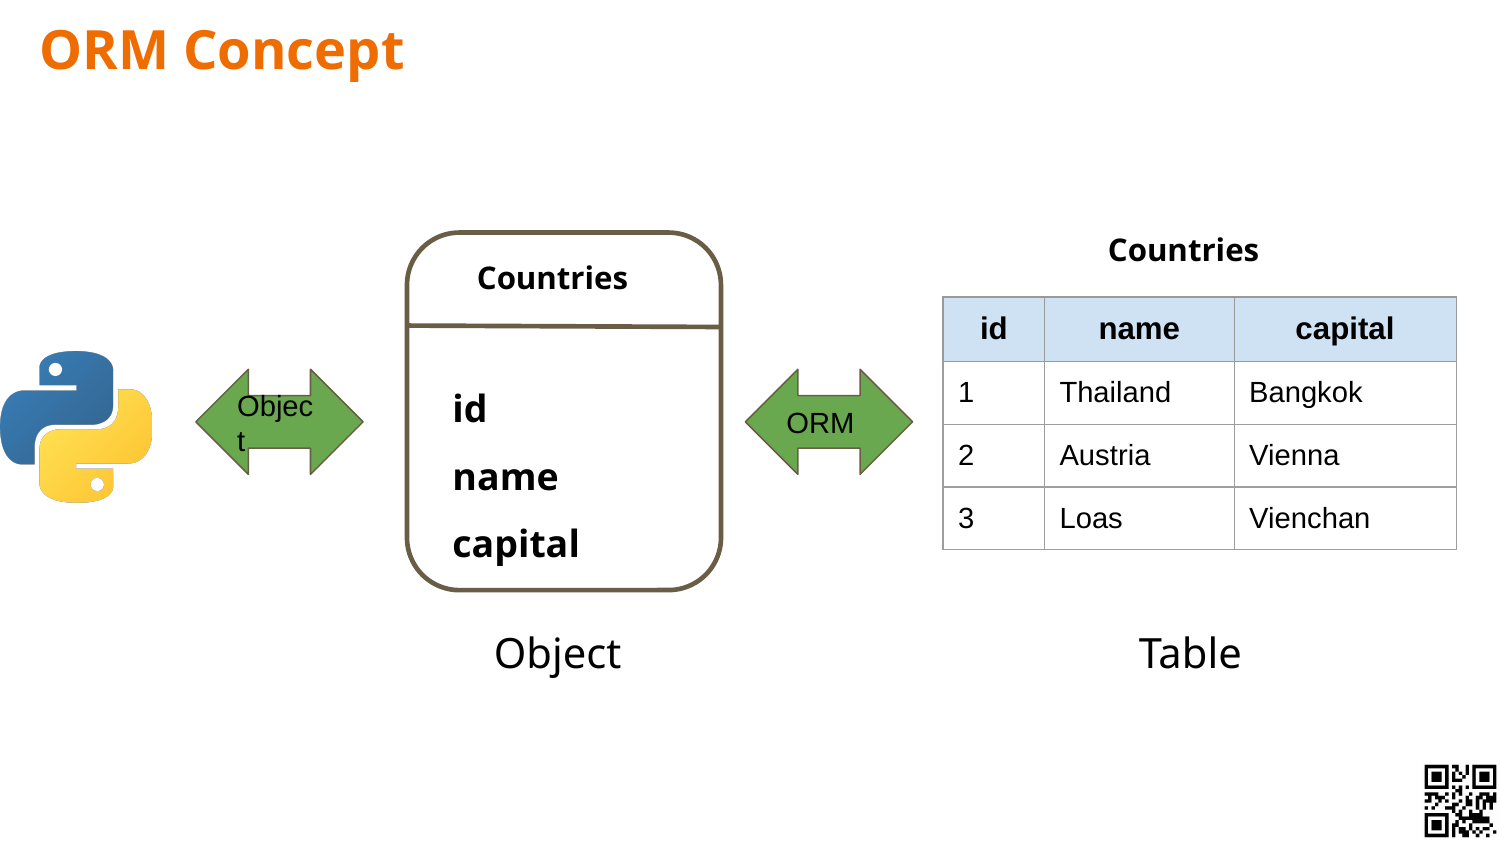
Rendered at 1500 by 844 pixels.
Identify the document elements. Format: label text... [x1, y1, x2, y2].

table_cell Austria [1045, 425, 1234, 486]
text_box id name capital [437, 347, 666, 558]
picture [1421, 762, 1500, 839]
table_cell Thailand [1045, 362, 1234, 424]
table_cell 1 [944, 362, 1044, 424]
picture [0, 350, 152, 504]
table_cell Vienna [1235, 425, 1456, 486]
text_box [407, 334, 722, 591]
table_header name [1045, 298, 1234, 361]
text_box Object [479, 611, 700, 710]
text_box ORM [745, 369, 913, 475]
table_cell Bangkok [1235, 362, 1456, 424]
title ORM Concept [24, 0, 1422, 86]
text_box Countries [461, 243, 691, 318]
table_cell 3 [944, 488, 1044, 549]
table_cell Vienchan [1235, 488, 1456, 549]
table_cell Loas [1045, 488, 1234, 549]
table_header capital [1235, 298, 1456, 361]
text_box [407, 232, 721, 325]
text_box Table [1123, 611, 1344, 710]
table_header id [944, 298, 1044, 361]
text_box Object [195, 369, 364, 475]
text_box Countries [1092, 215, 1322, 290]
table_cell 2 [944, 425, 1044, 486]
